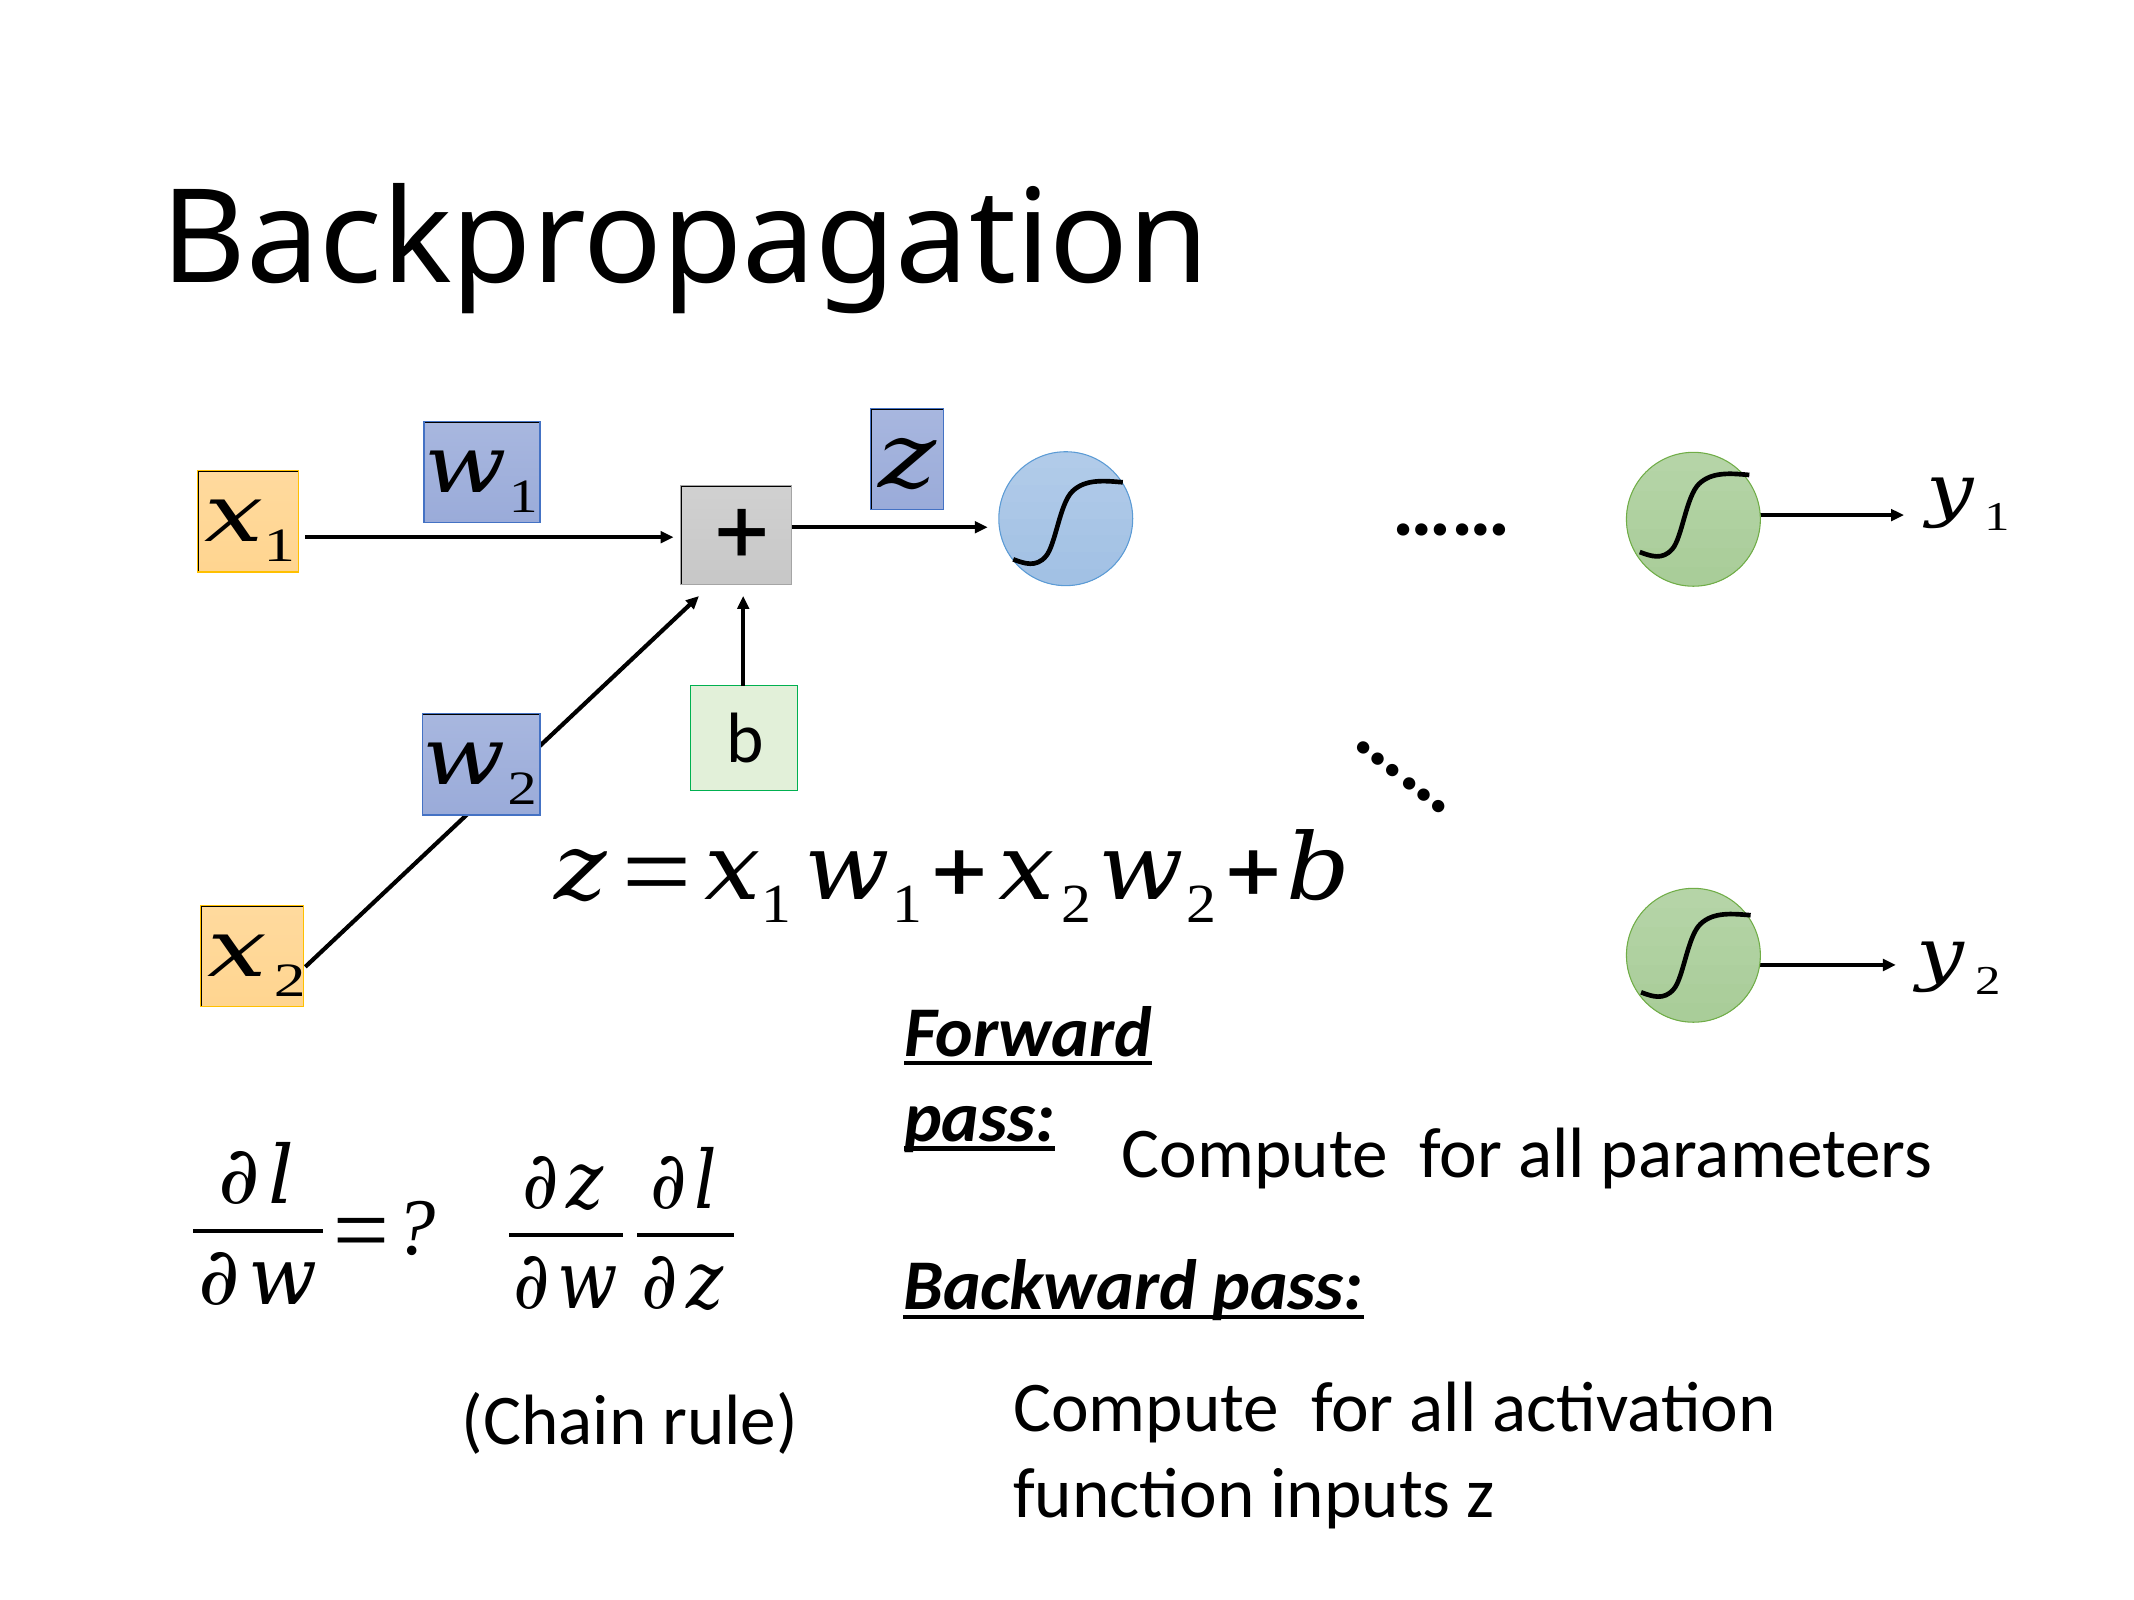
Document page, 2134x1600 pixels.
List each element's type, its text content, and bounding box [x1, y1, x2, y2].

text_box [1626, 452, 2007, 587]
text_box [1626, 888, 1999, 1023]
text_box (Chain rule) [397, 1365, 863, 1466]
text_box Backward pass: [888, 1231, 1448, 1332]
text_box …… [1251, 608, 1585, 903]
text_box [998, 451, 1133, 586]
text_box Forward pass: [889, 977, 1331, 1163]
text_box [305, 596, 699, 967]
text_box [680, 485, 792, 585]
text_box …… [1285, 445, 1619, 560]
title Backpropagation [146, 85, 1987, 395]
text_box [690, 596, 798, 791]
